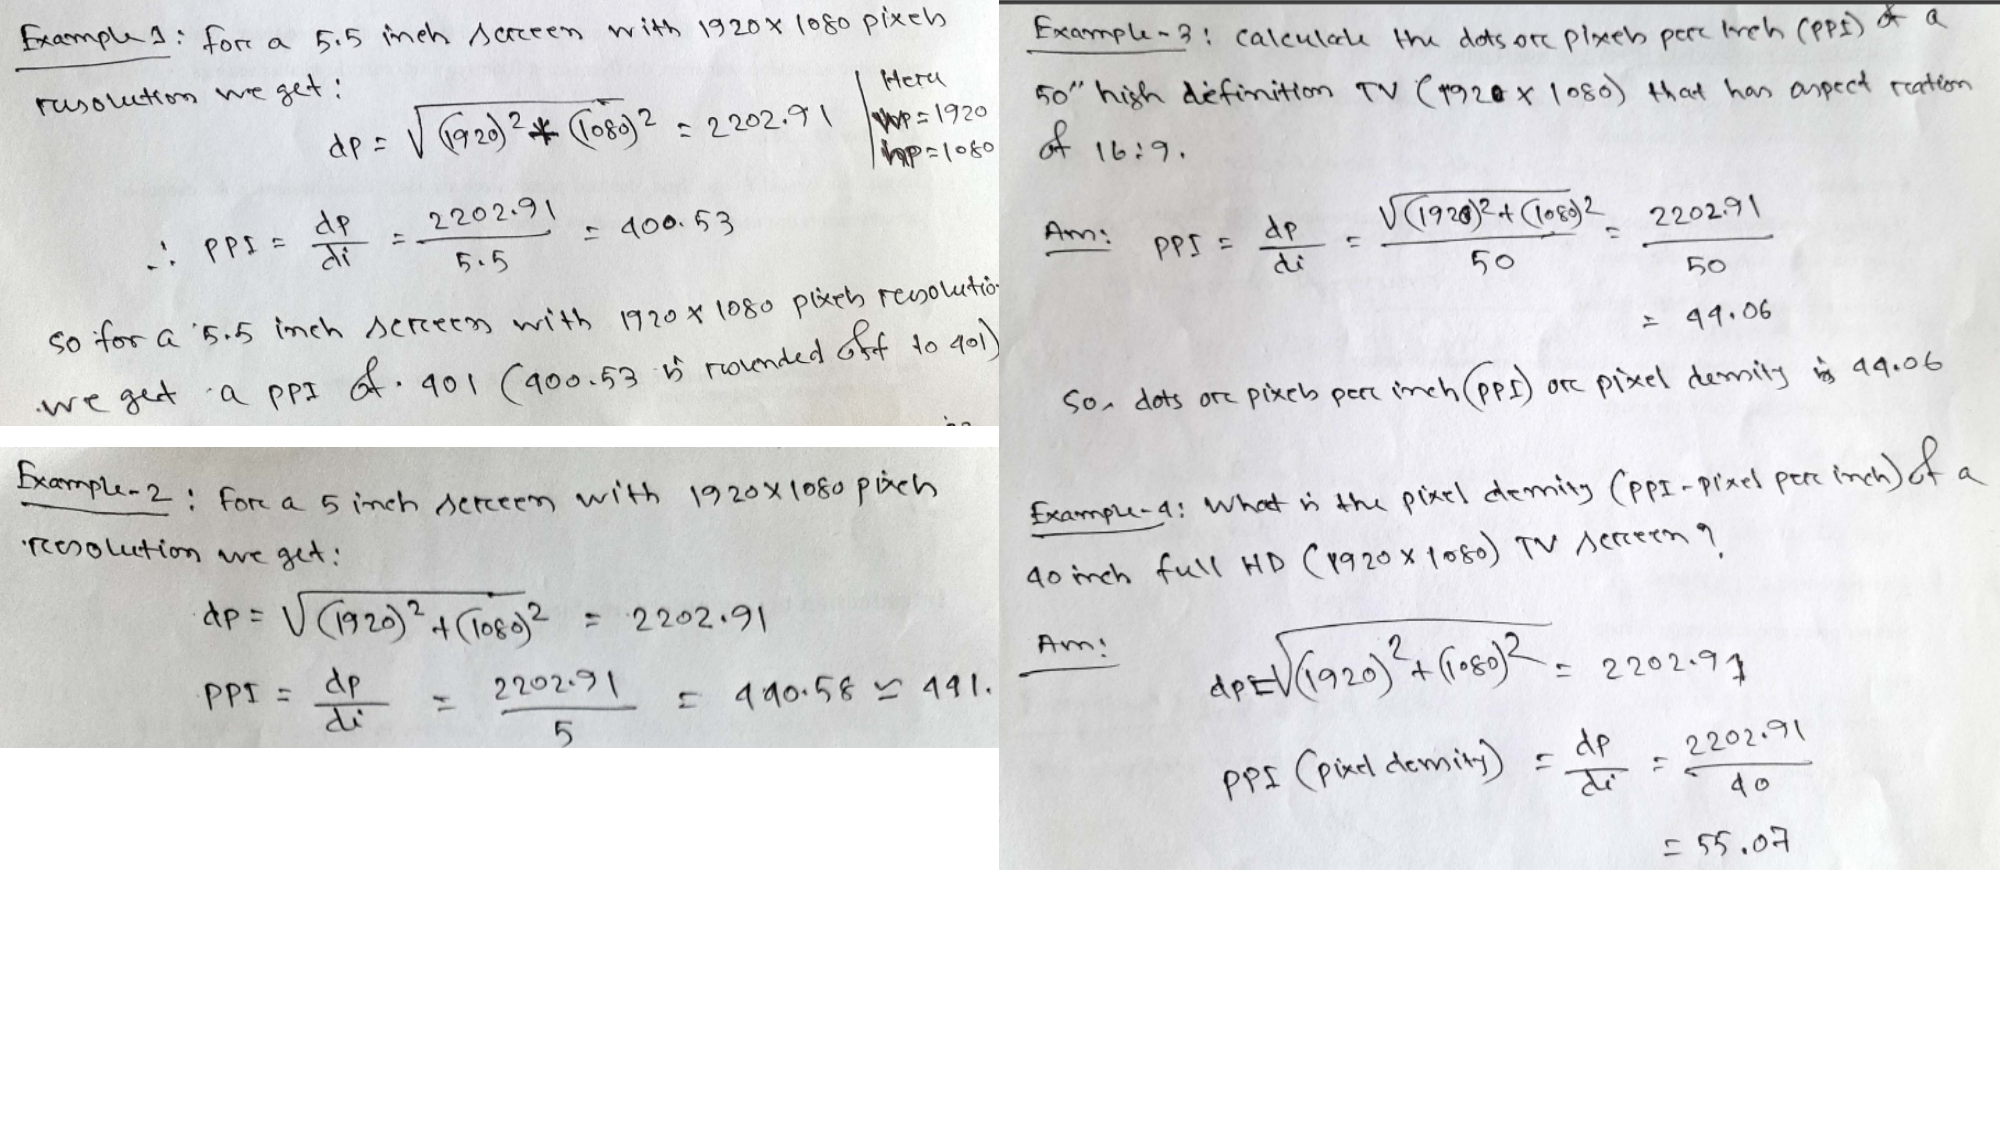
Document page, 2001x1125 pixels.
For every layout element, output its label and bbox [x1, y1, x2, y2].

picture [0, 0, 2000, 870]
